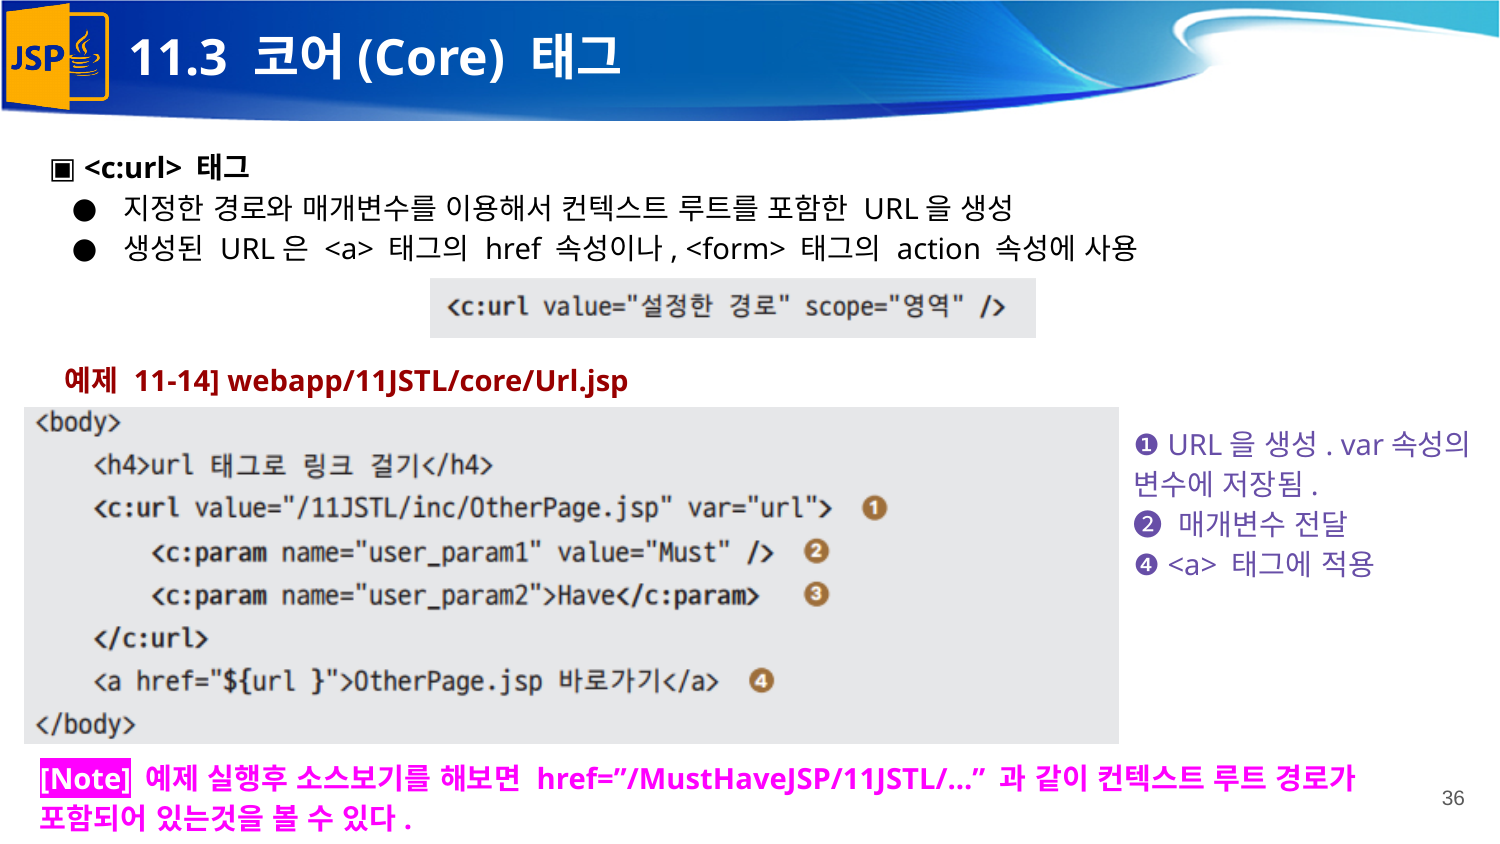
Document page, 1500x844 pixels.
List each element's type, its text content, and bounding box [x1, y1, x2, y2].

picture [0, 0, 1500, 121]
picture [24, 406, 1119, 744]
picture [430, 278, 1036, 338]
title 11.3 코어(Core) 태그 [113, 10, 1500, 105]
slide_number ‹#› [1423, 764, 1480, 830]
text_box 예제 11-14] webapp/11JSTL/core/Url.jsp [49, 342, 943, 405]
text_box ▣ <c:url> 태그 지정한 경로와 매개변수를 이용해서 컨텍스트 루트를 포함한 URL을 생성 생성된 URL은 <a> 태그의 href 속성이나, <form> 태그의 action 속성에 사용 [33, 117, 1432, 398]
text_box ❶ URL을 생성. var속성의 변수에 저장됨. ❷ 매개변수 전달 ❹ <a> 태그에 적용 [1119, 406, 1500, 697]
text_box [Note] 예제 실행후 소스보기를 해보면 href=”/MustHaveJSP/11JSTL/...” 과 같이 컨텍스트 루트 경로가 포함되어 있는것을 볼 수 있다. [24, 740, 1423, 844]
